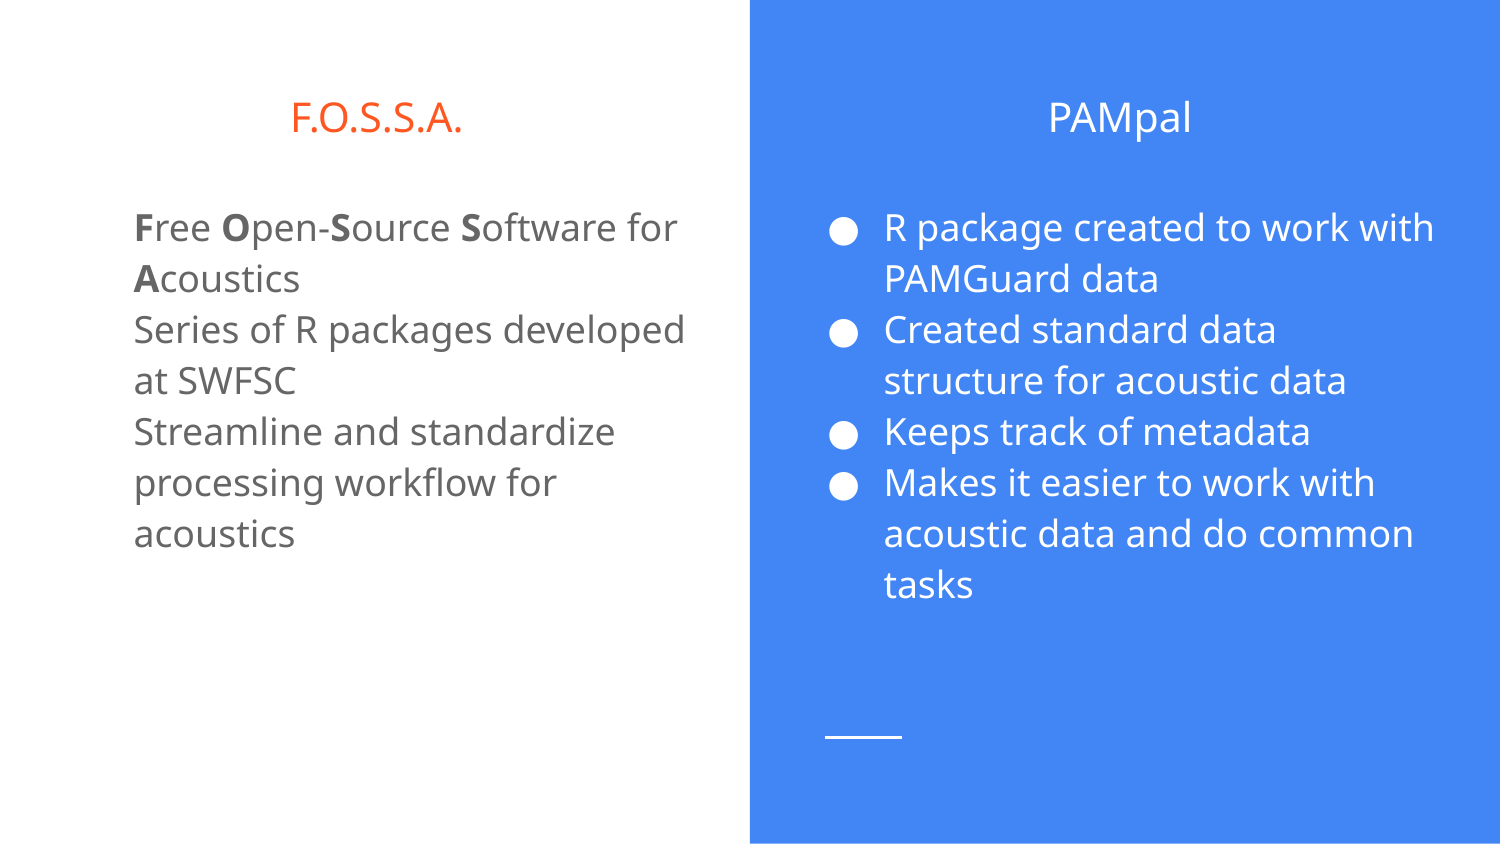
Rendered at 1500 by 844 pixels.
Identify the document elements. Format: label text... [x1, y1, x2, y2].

subtitle R package created to work with PAMGuard data Created standard data structure for acoustic data Keeps track of metadata Makes it easier to work with acoustic data and do common tasks [793, 186, 1458, 710]
subtitle Free Open-Source Software for Acoustics Series of R packages developed at SWFSC Streamline and standardize processing workflow for acoustics [43, 186, 708, 710]
title F.O.S.S.A. [50, 73, 715, 160]
title PAMpal [788, 73, 1452, 160]
